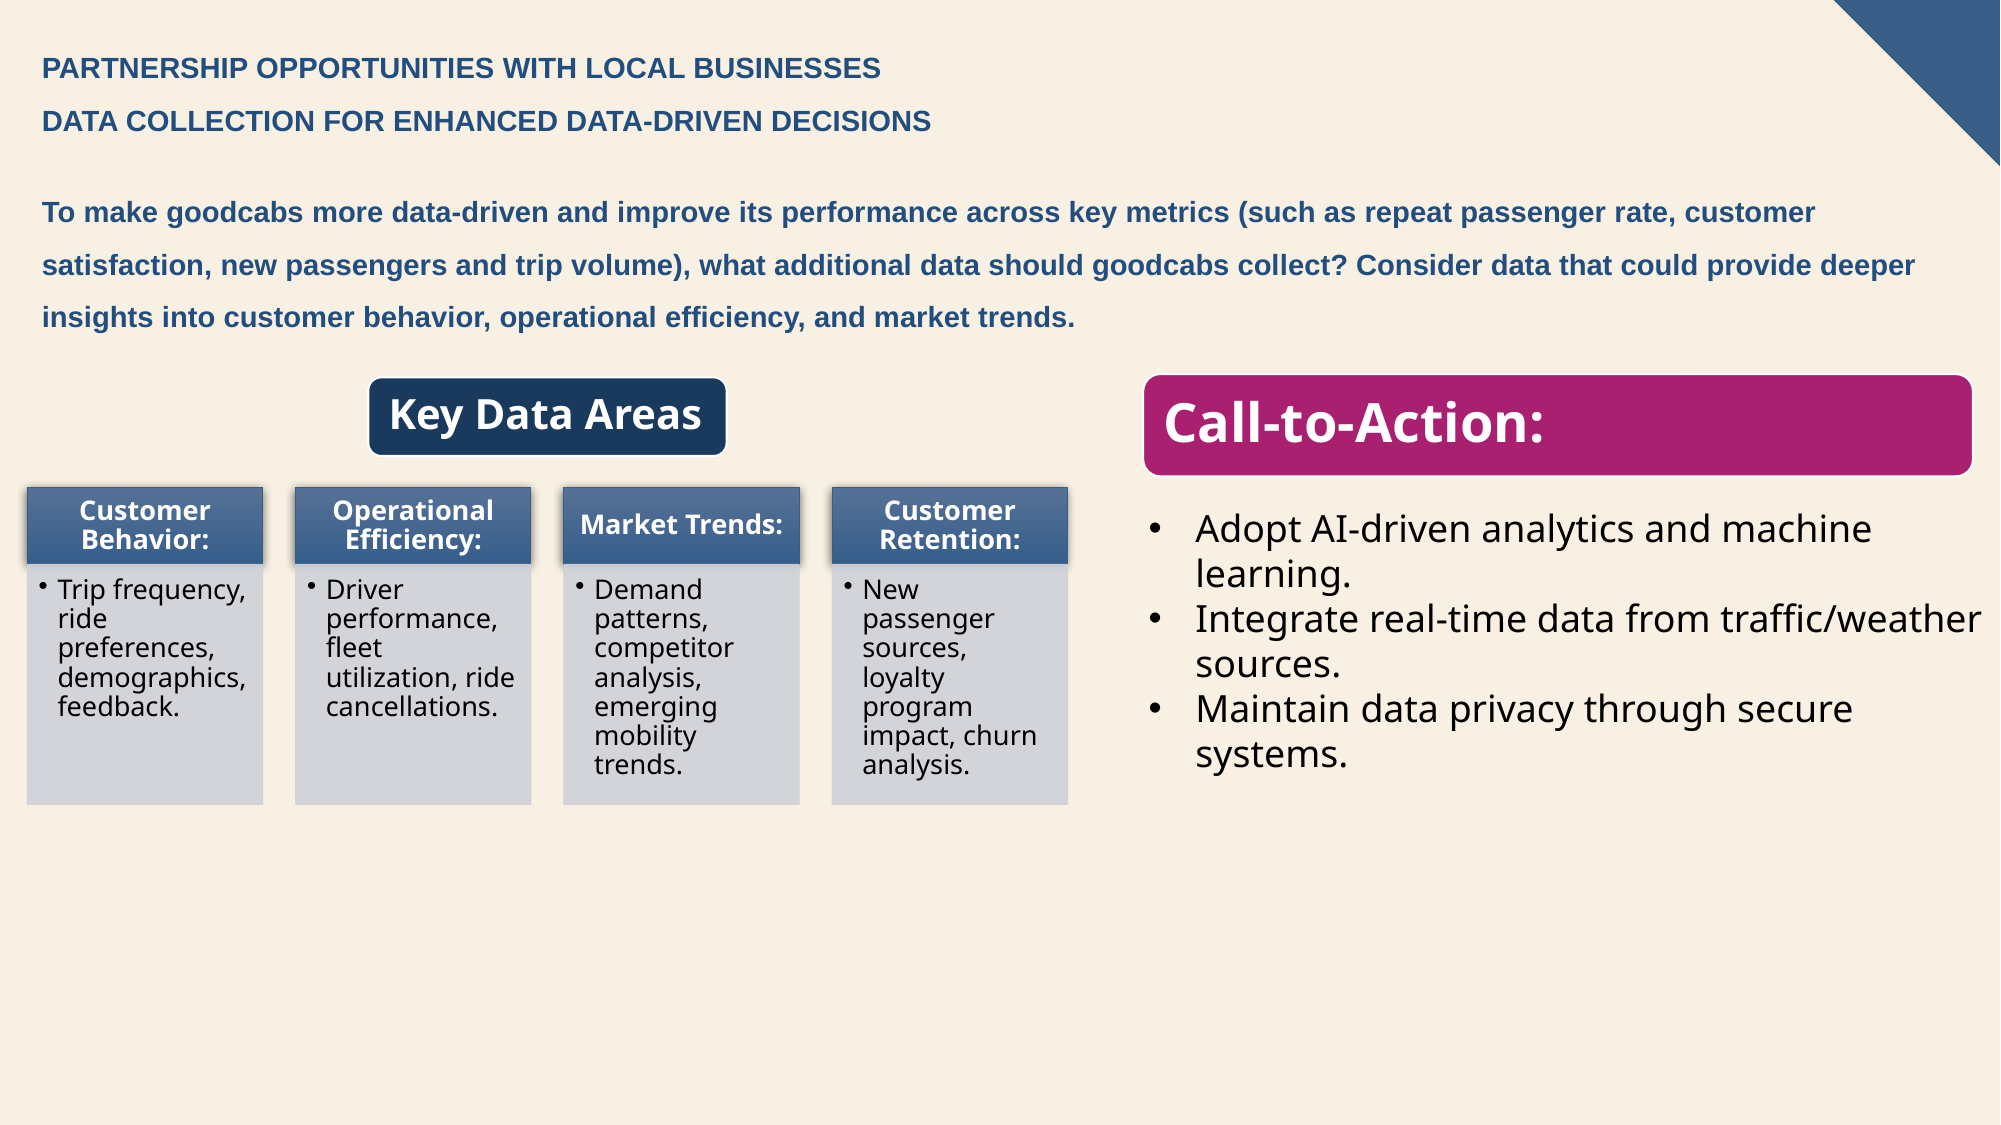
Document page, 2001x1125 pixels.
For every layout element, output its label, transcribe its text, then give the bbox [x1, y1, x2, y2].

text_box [26, 398, 1068, 894]
text_box Adopt AI-driven analytics and machine learning. Integrate real-time data from traffic/weather sources. Maintain data privacy through secure systems. [1133, 497, 2000, 783]
title Partnership Opportunities with Local Businesses Data Collection for Enhanced Data-Driven Decisions To make goodcabs more data-driven and improve its performance across key metrics (such as repeat passenger rate, customer satisfaction, new passengers and trip volume), what additional data should goodcabs collect? Consider data that could provide deeper insights into customer behavior, operational efficiency, and market trends. [26, 24, 1973, 211]
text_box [1143, 374, 1974, 477]
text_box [368, 369, 727, 481]
